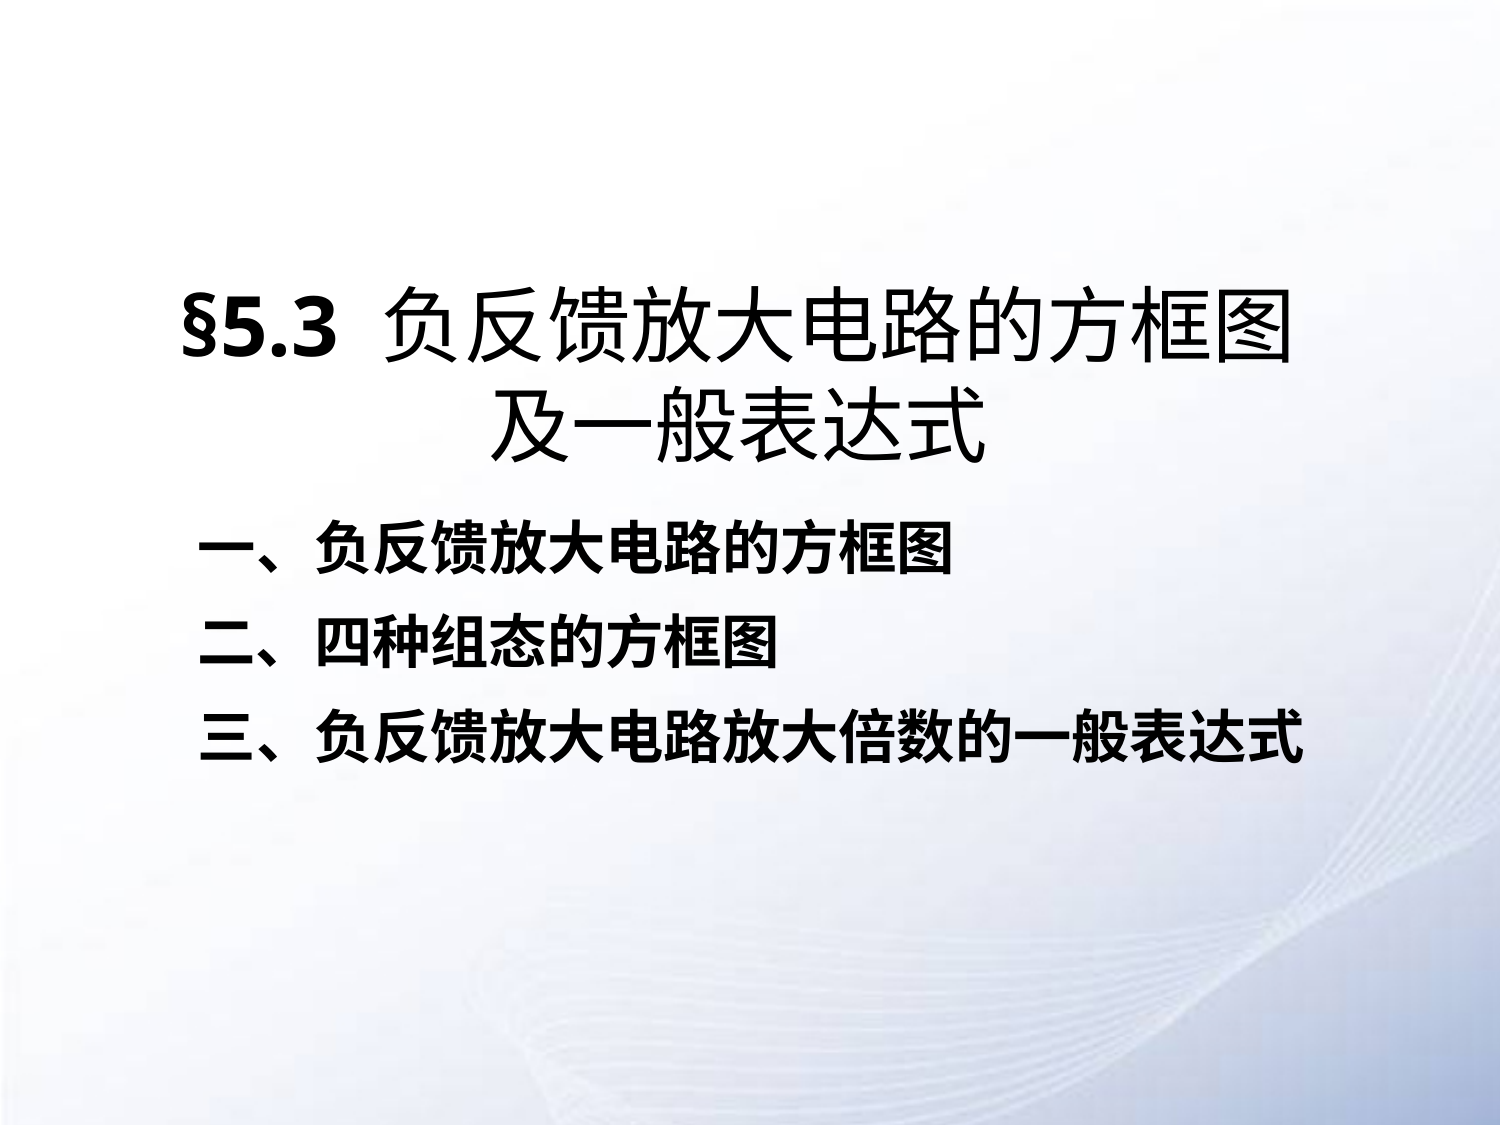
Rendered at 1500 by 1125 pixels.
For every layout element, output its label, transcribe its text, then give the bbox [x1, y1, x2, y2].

title §5.3 负反馈放大电路的方框图及一般表达式 [159, 278, 1318, 467]
text_box 一、负反馈放大电路的方框图 [183, 503, 1022, 589]
picture [0, 0, 1500, 1125]
text_box 三、负反馈放大电路放大倍数的一般表达式 [183, 692, 1400, 778]
text_box 二、四种组态的方框图 [183, 597, 1377, 683]
